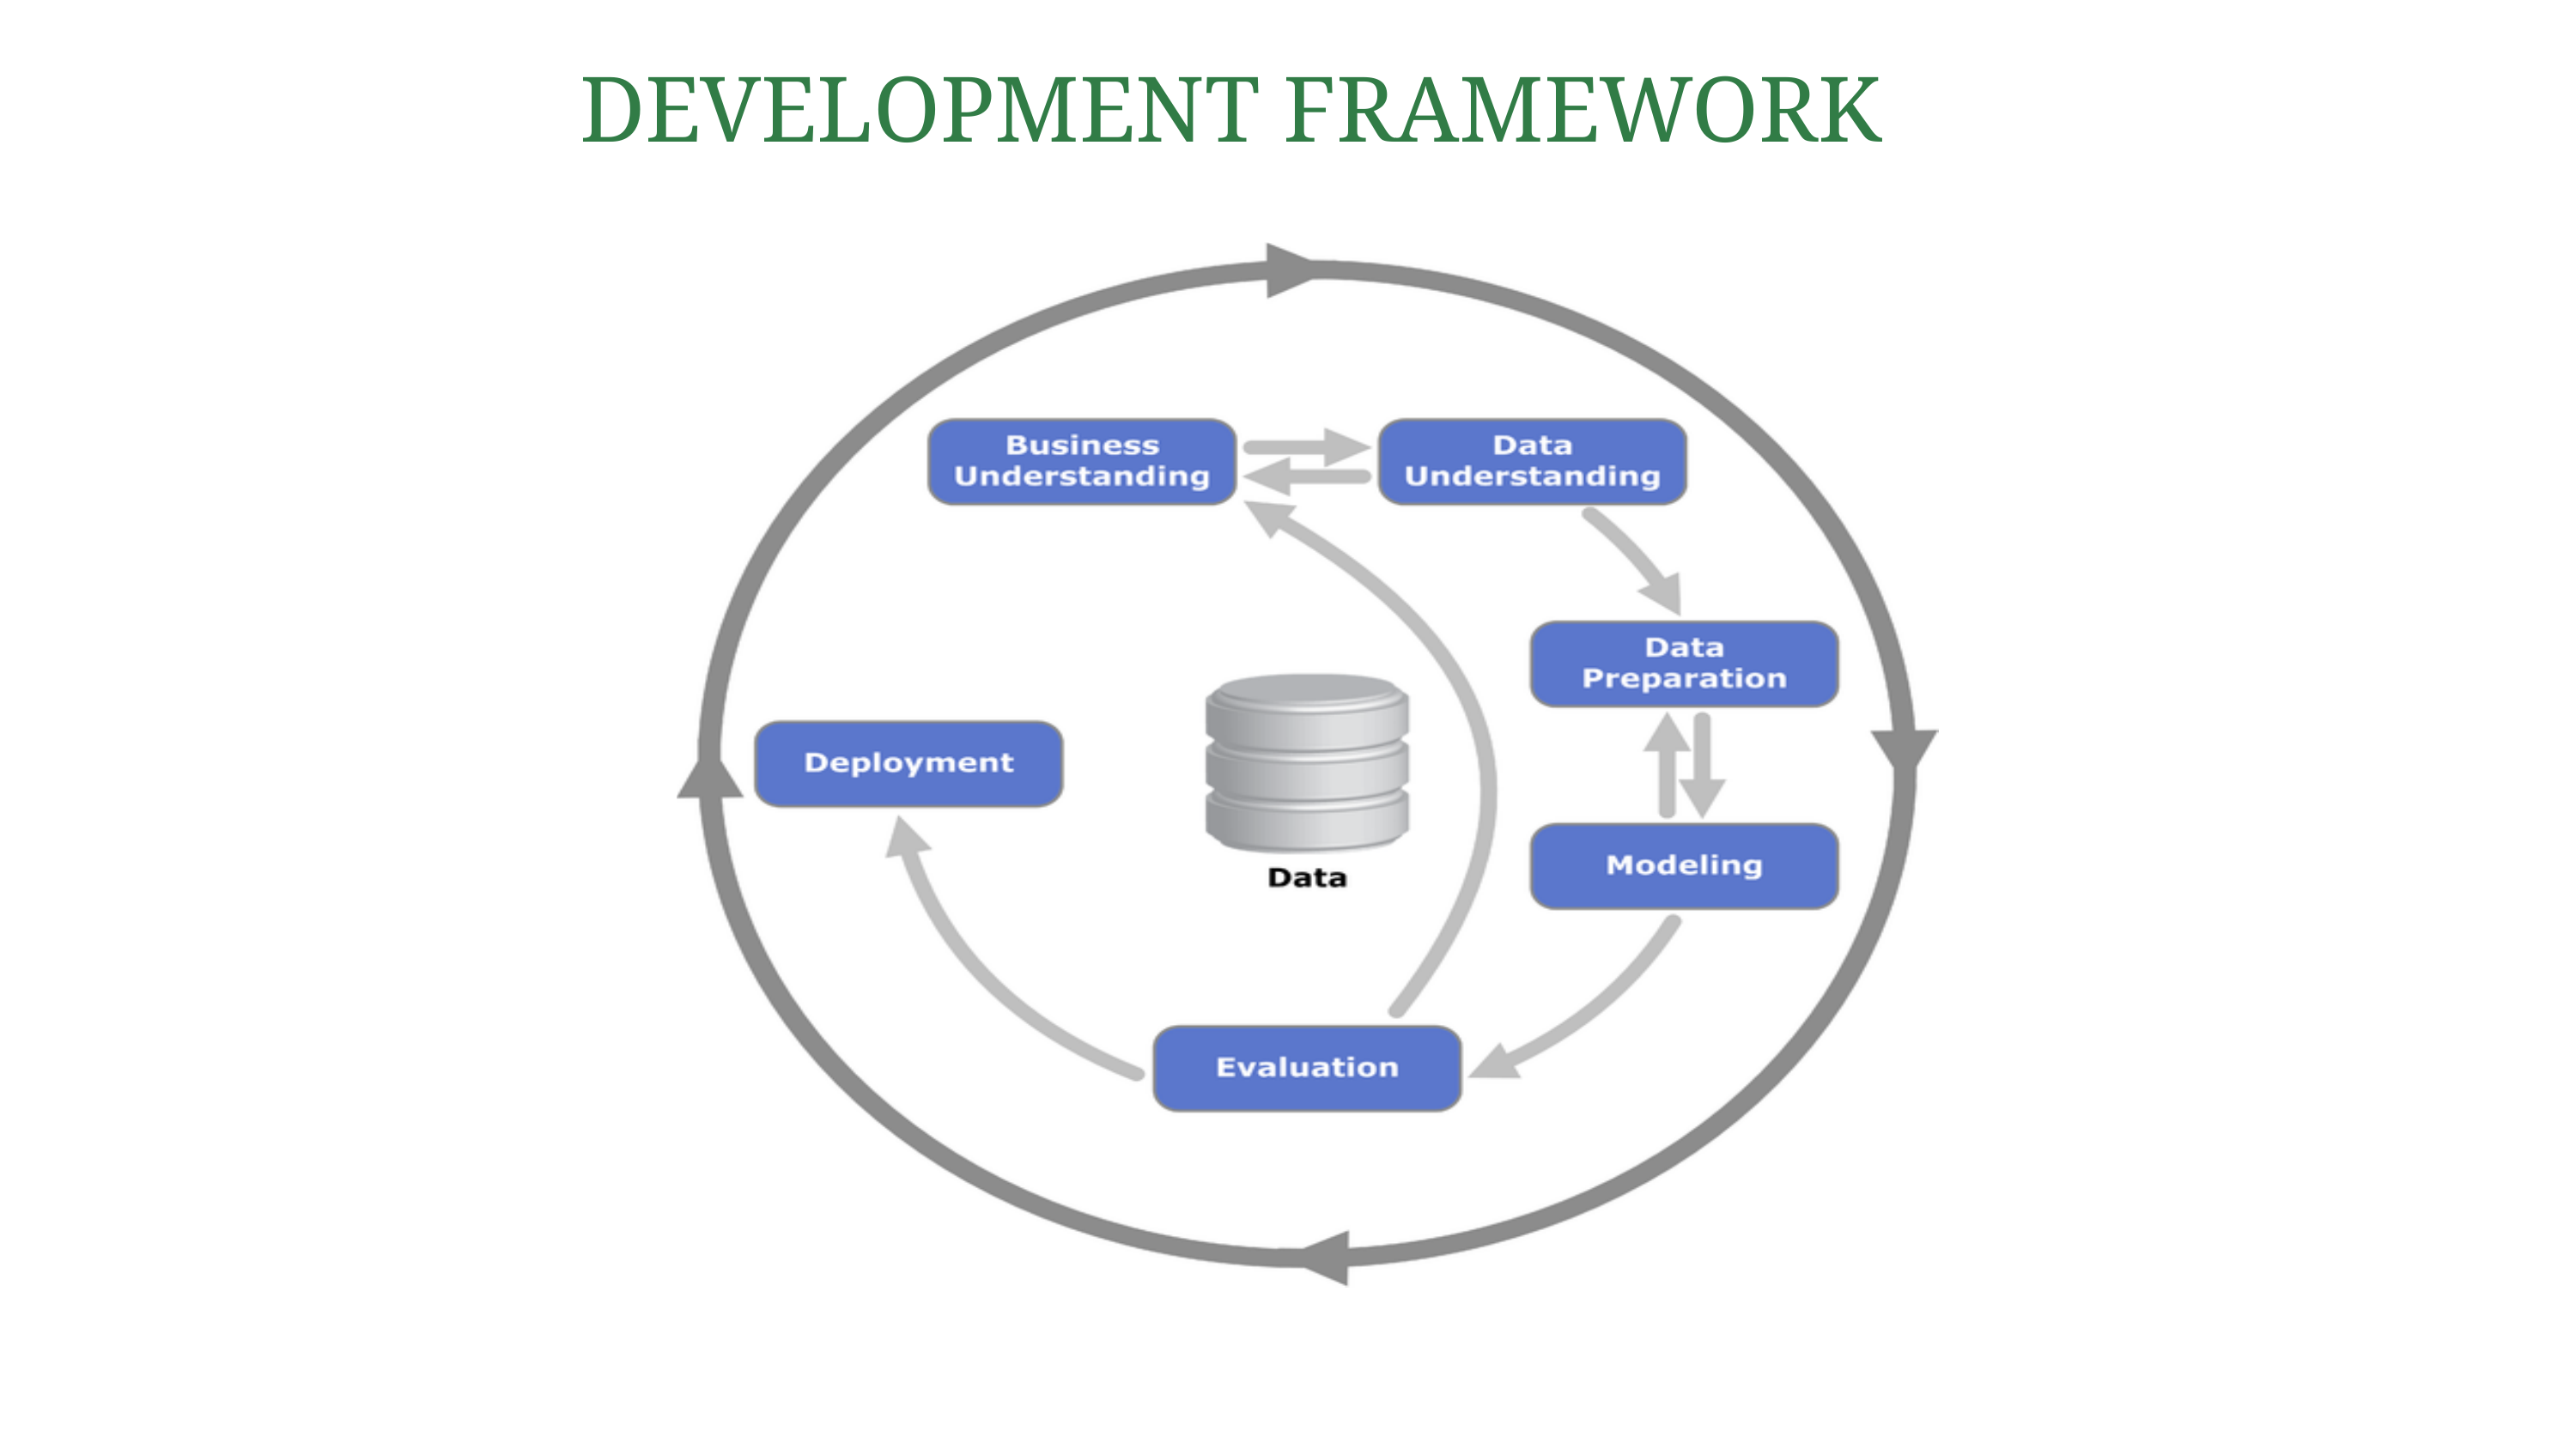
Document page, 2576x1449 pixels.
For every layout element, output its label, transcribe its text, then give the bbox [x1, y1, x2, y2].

picture [676, 241, 1939, 1288]
title DEVELOPMENT FRAMEWORK [406, 49, 2052, 294]
